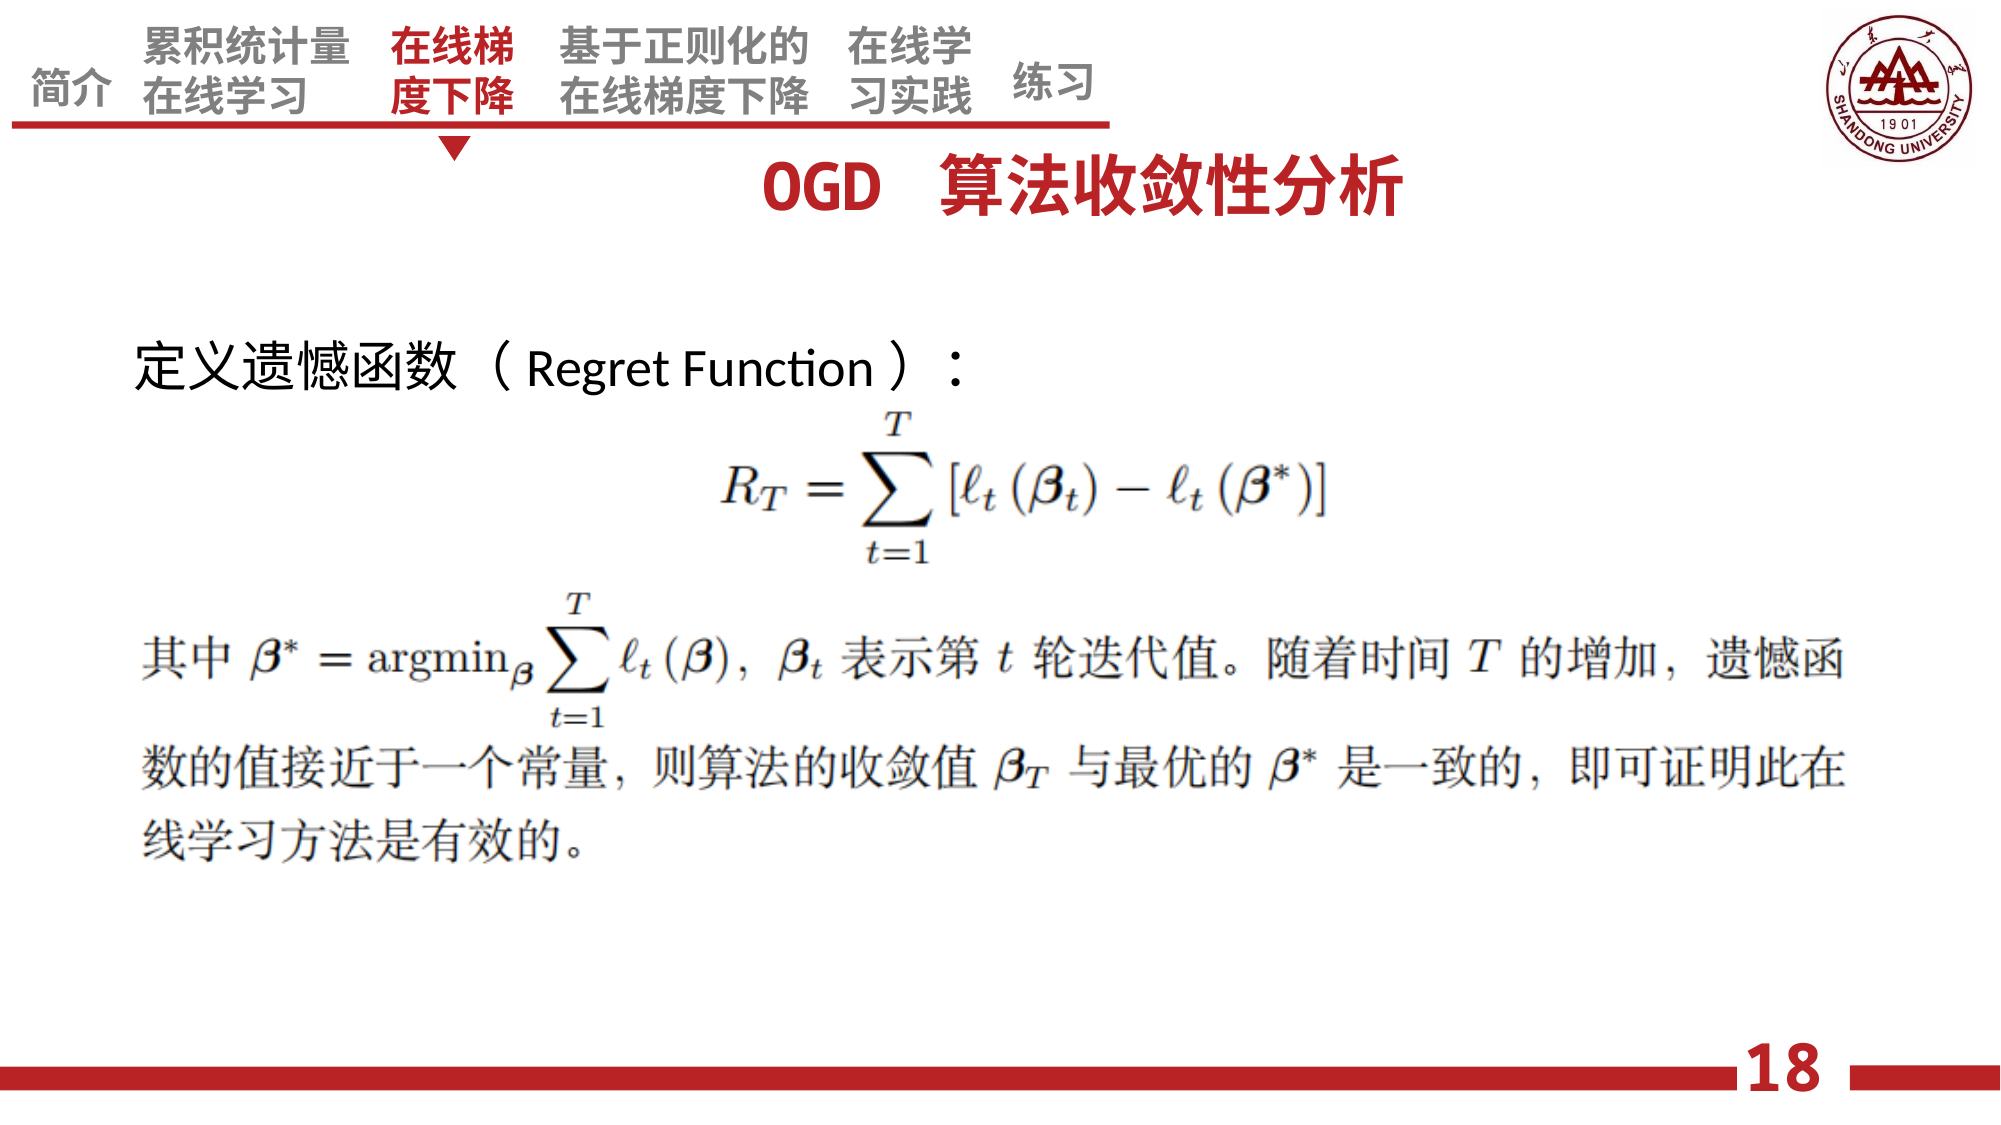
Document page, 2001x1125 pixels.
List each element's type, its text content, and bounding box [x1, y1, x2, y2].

picture [118, 586, 1852, 871]
picture [1820, 9, 1977, 167]
text_box OGD 算法收敛性分析 [707, 136, 1421, 232]
picture [709, 400, 1336, 574]
text_box 定义遗憾函数（Regret Function）： [118, 325, 1496, 405]
